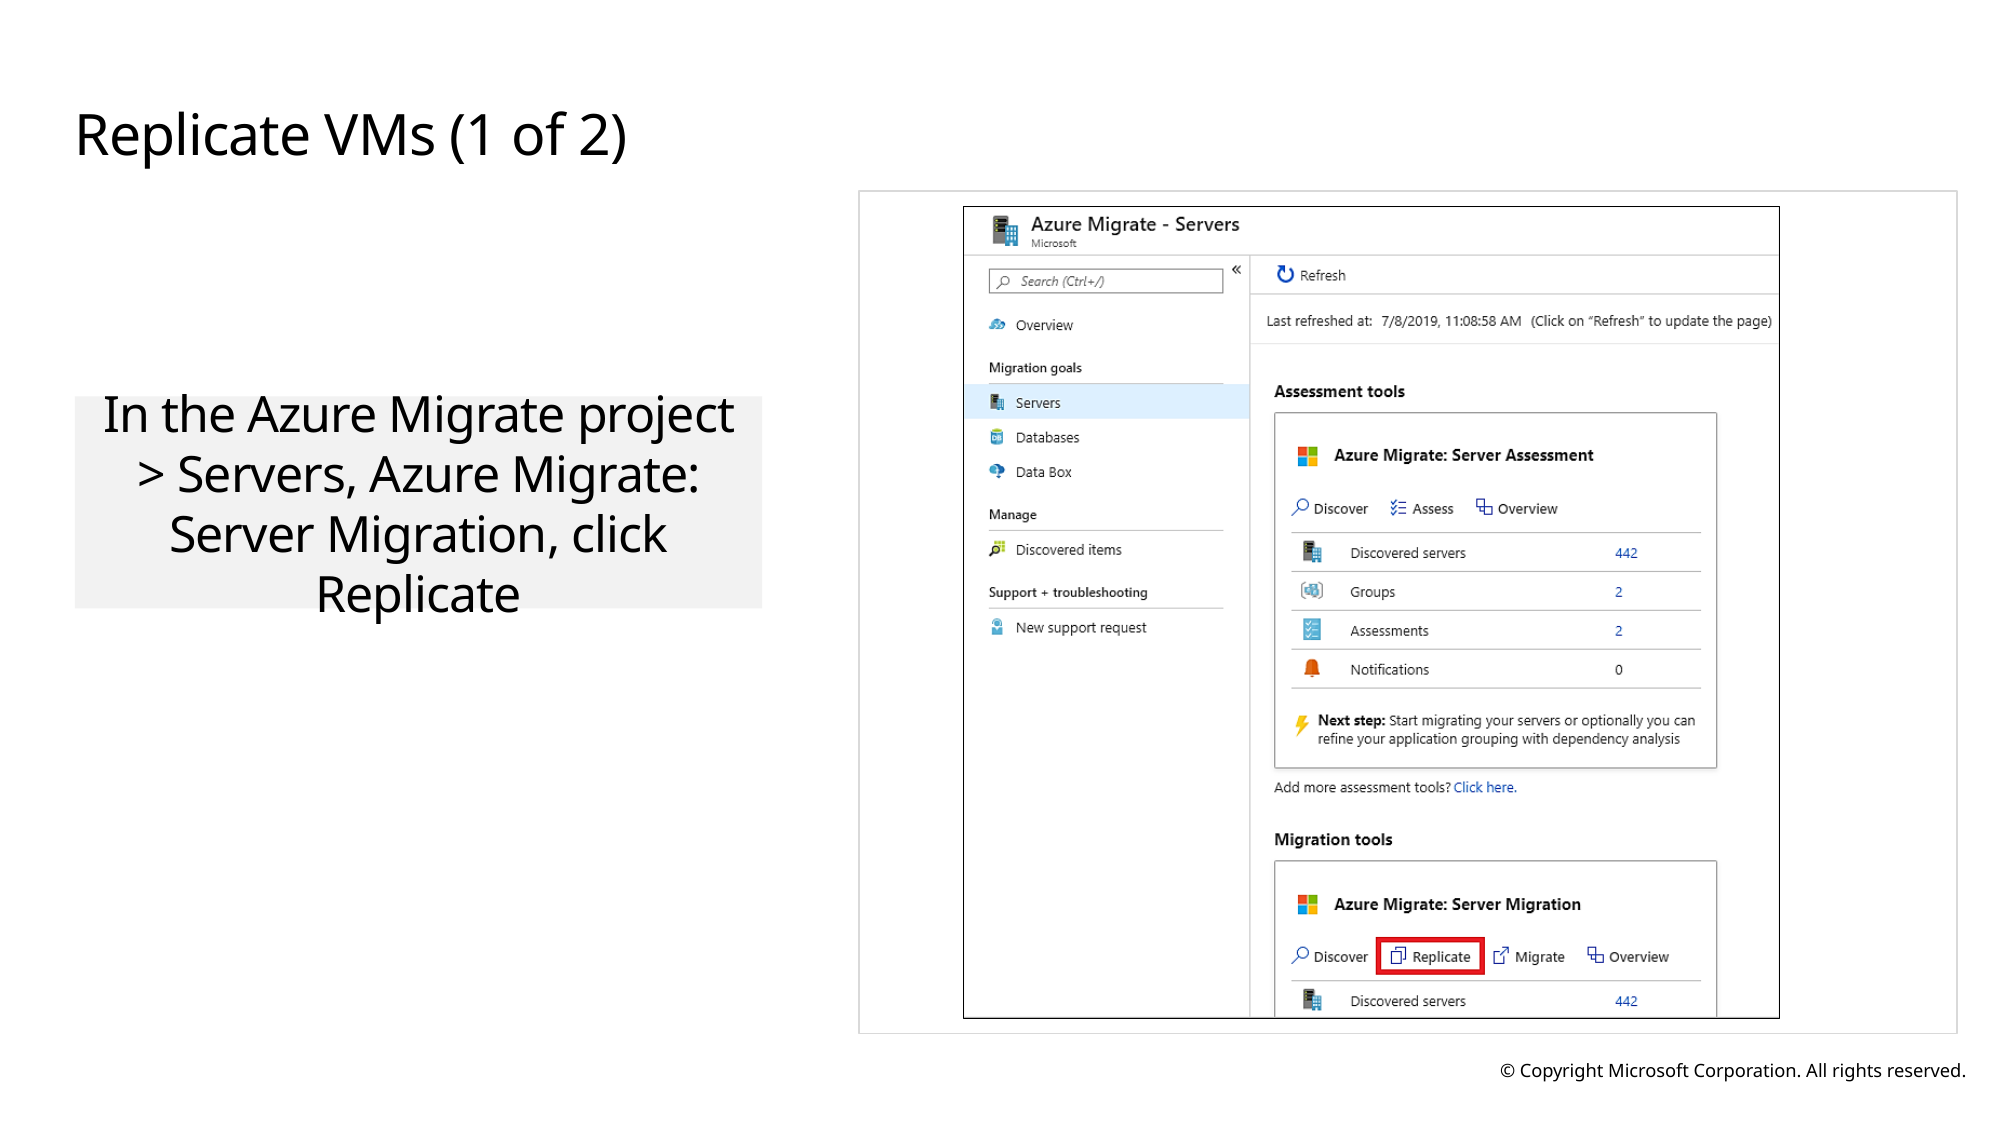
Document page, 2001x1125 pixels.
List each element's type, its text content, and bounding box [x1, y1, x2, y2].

text_box [858, 190, 1958, 1034]
title Replicate VMs (1 of 2) [74, 91, 1930, 225]
list In the Azure Migrate project > Servers, Azure Migrate: Server Migration, click Replicate [74, 396, 763, 609]
picture [963, 206, 1780, 1019]
